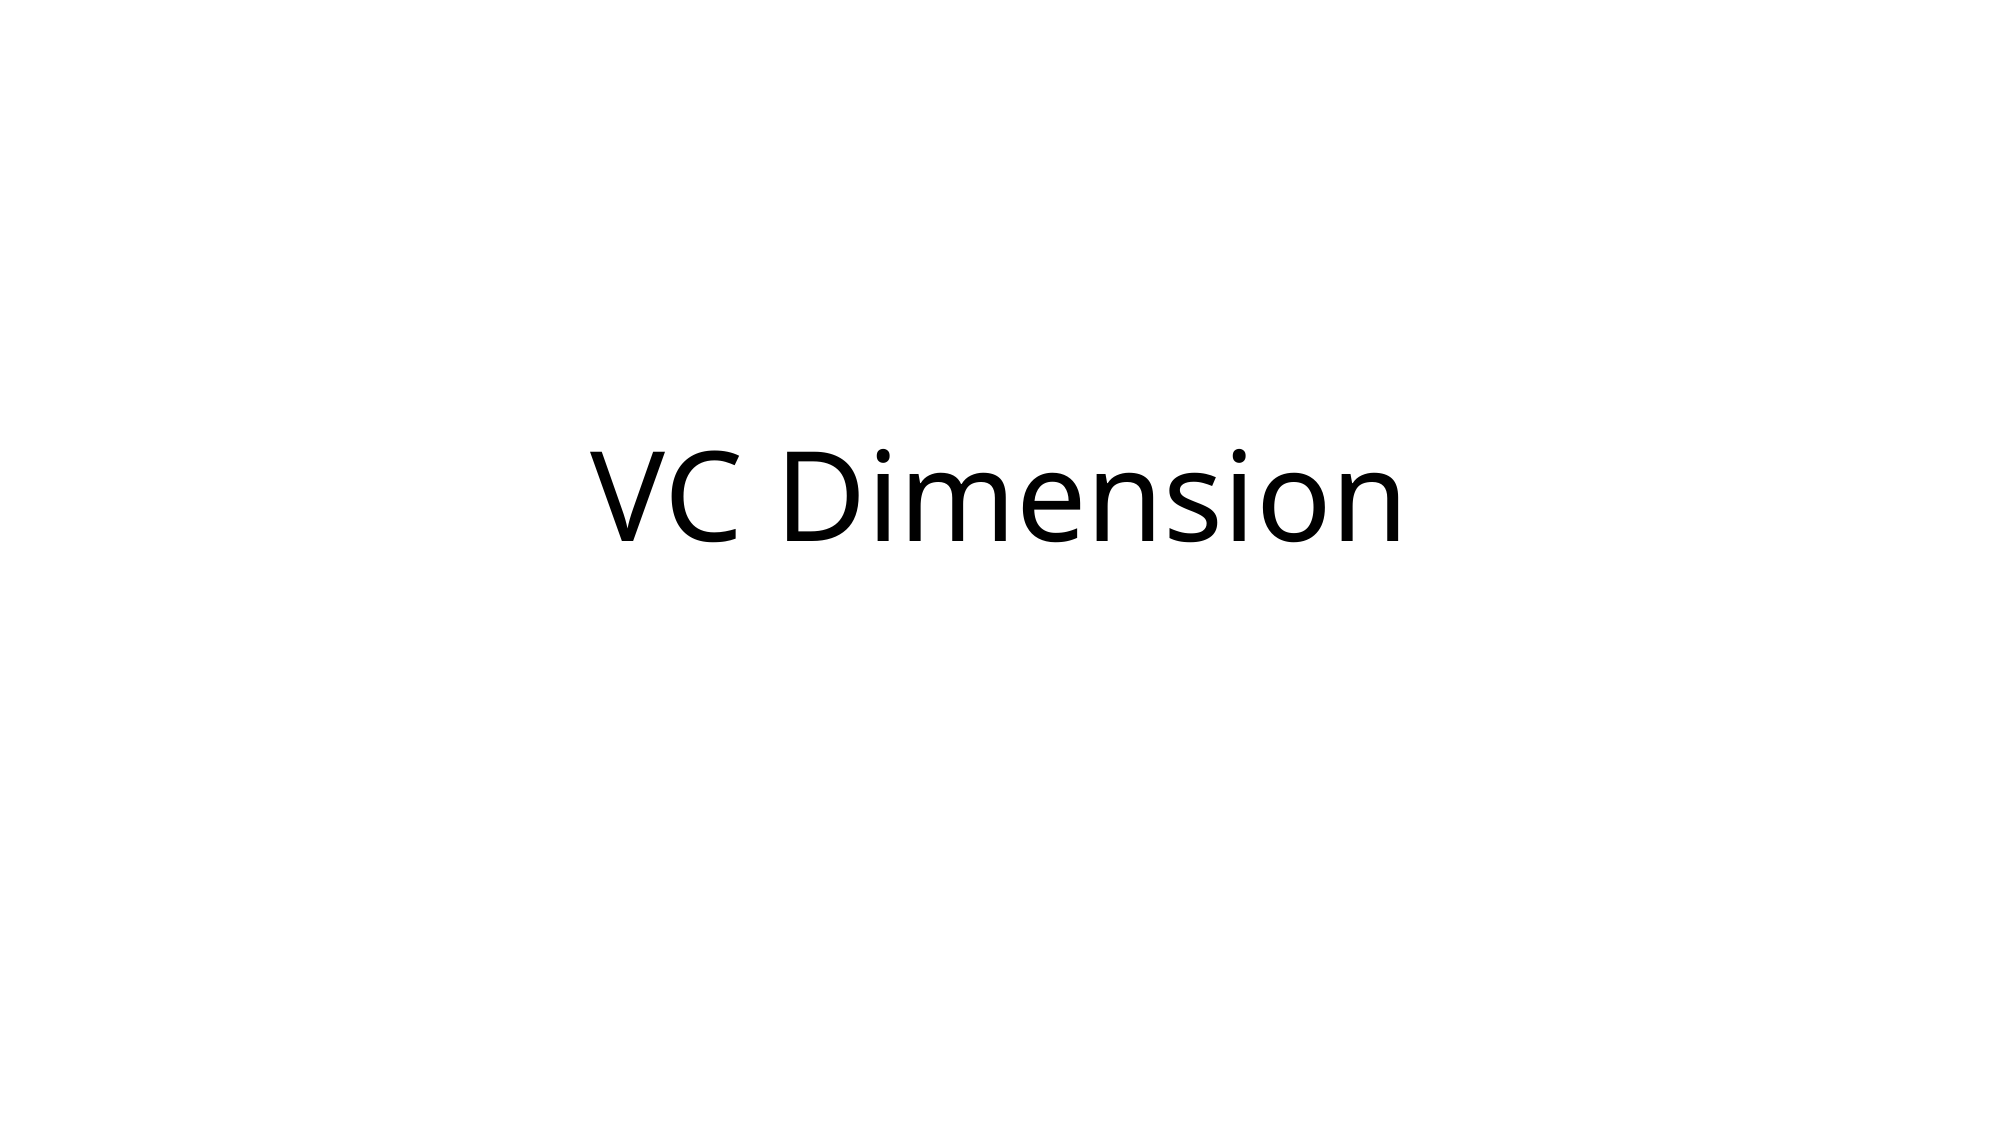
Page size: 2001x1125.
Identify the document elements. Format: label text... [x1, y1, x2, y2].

title VC Dimension [249, 184, 1750, 576]
